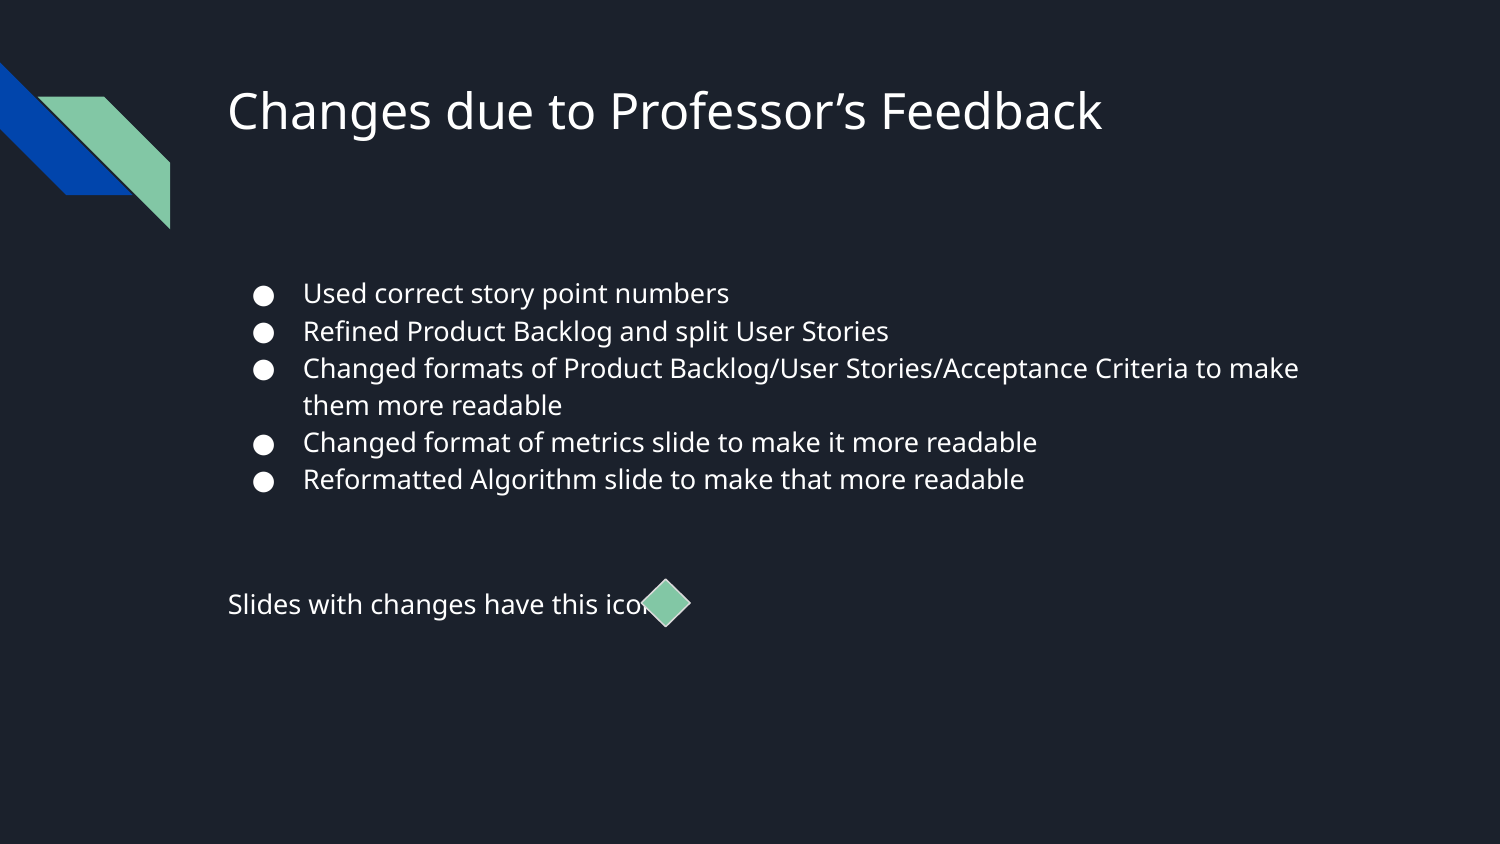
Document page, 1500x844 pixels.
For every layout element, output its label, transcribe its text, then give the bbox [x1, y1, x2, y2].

text_box [641, 579, 691, 627]
title Changes due to Professor’s Feedback [212, 64, 1368, 215]
list Used correct story point numbers Refined Product Backlog and split User Stories Changed formats of Product Backlog/User Stories/Acceptance Criteria to make them more readable Changed format of metrics slide to make it more readable Reformatted Algorithm slide to make that more readable Slides with changes have this icon: [212, 257, 1368, 735]
